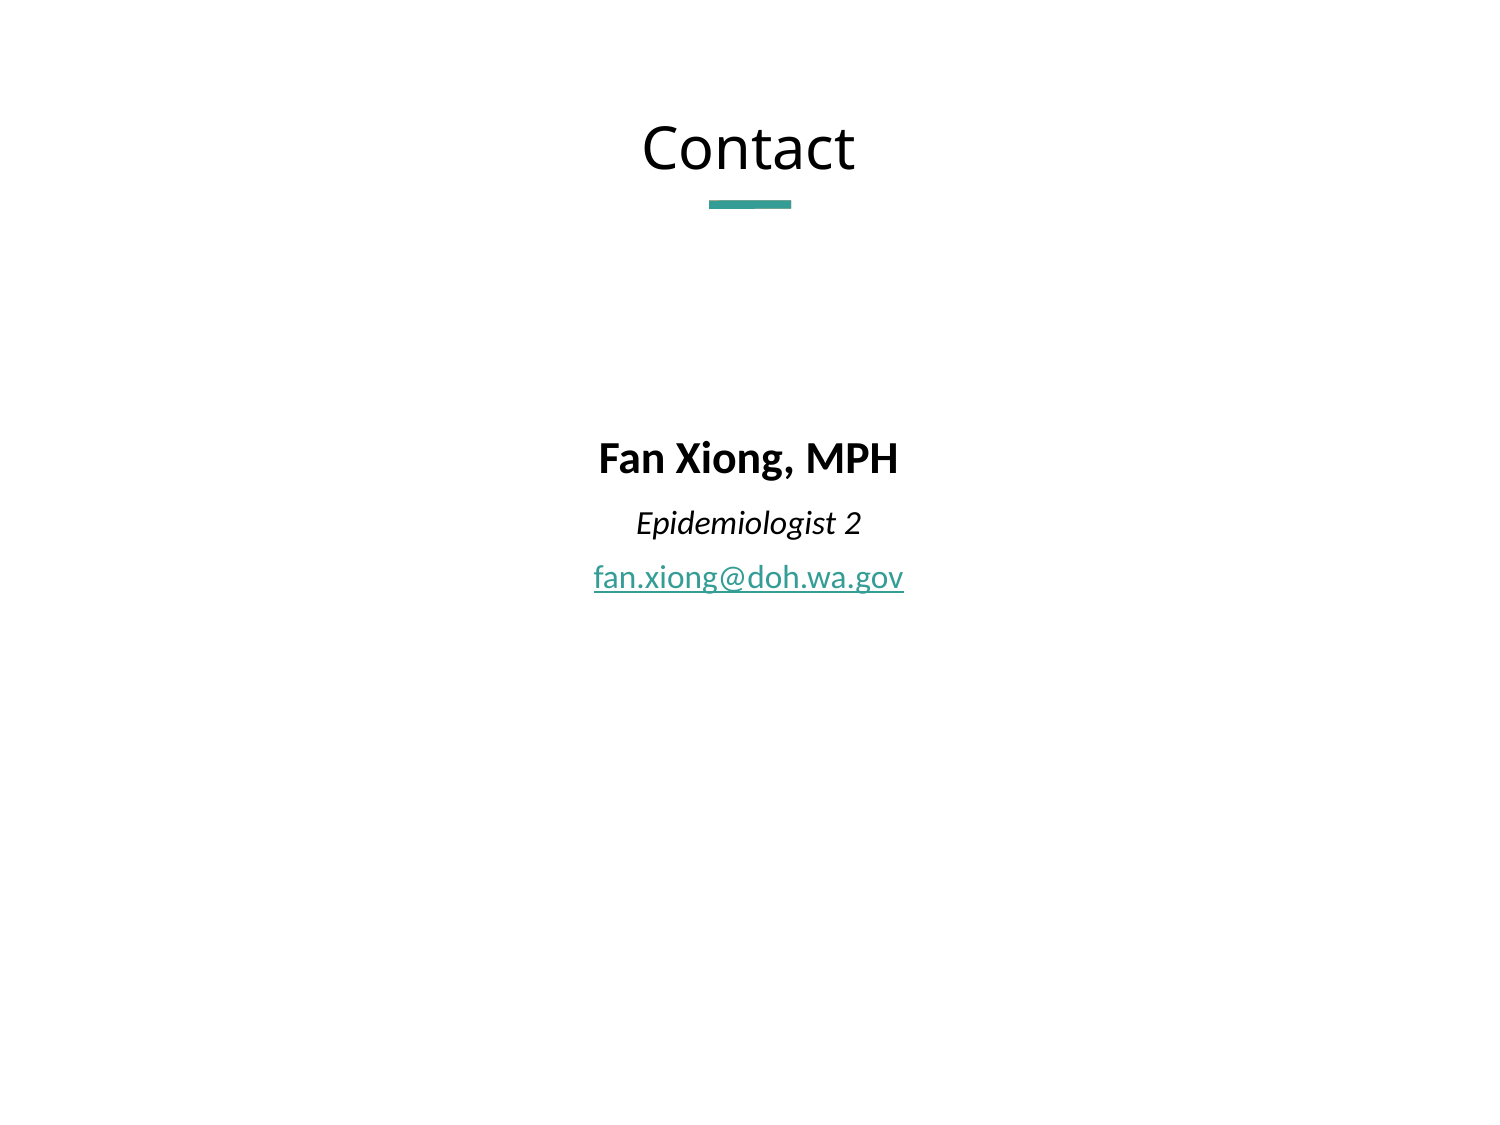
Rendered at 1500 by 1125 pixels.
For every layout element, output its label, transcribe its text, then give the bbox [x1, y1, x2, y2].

list fan.xiong@doh.wa.gov [451, 552, 1046, 654]
title Contact [0, 110, 1499, 190]
list Fan Xiong, MPH [545, 426, 952, 494]
list Epidemiologist 2 [545, 497, 952, 550]
